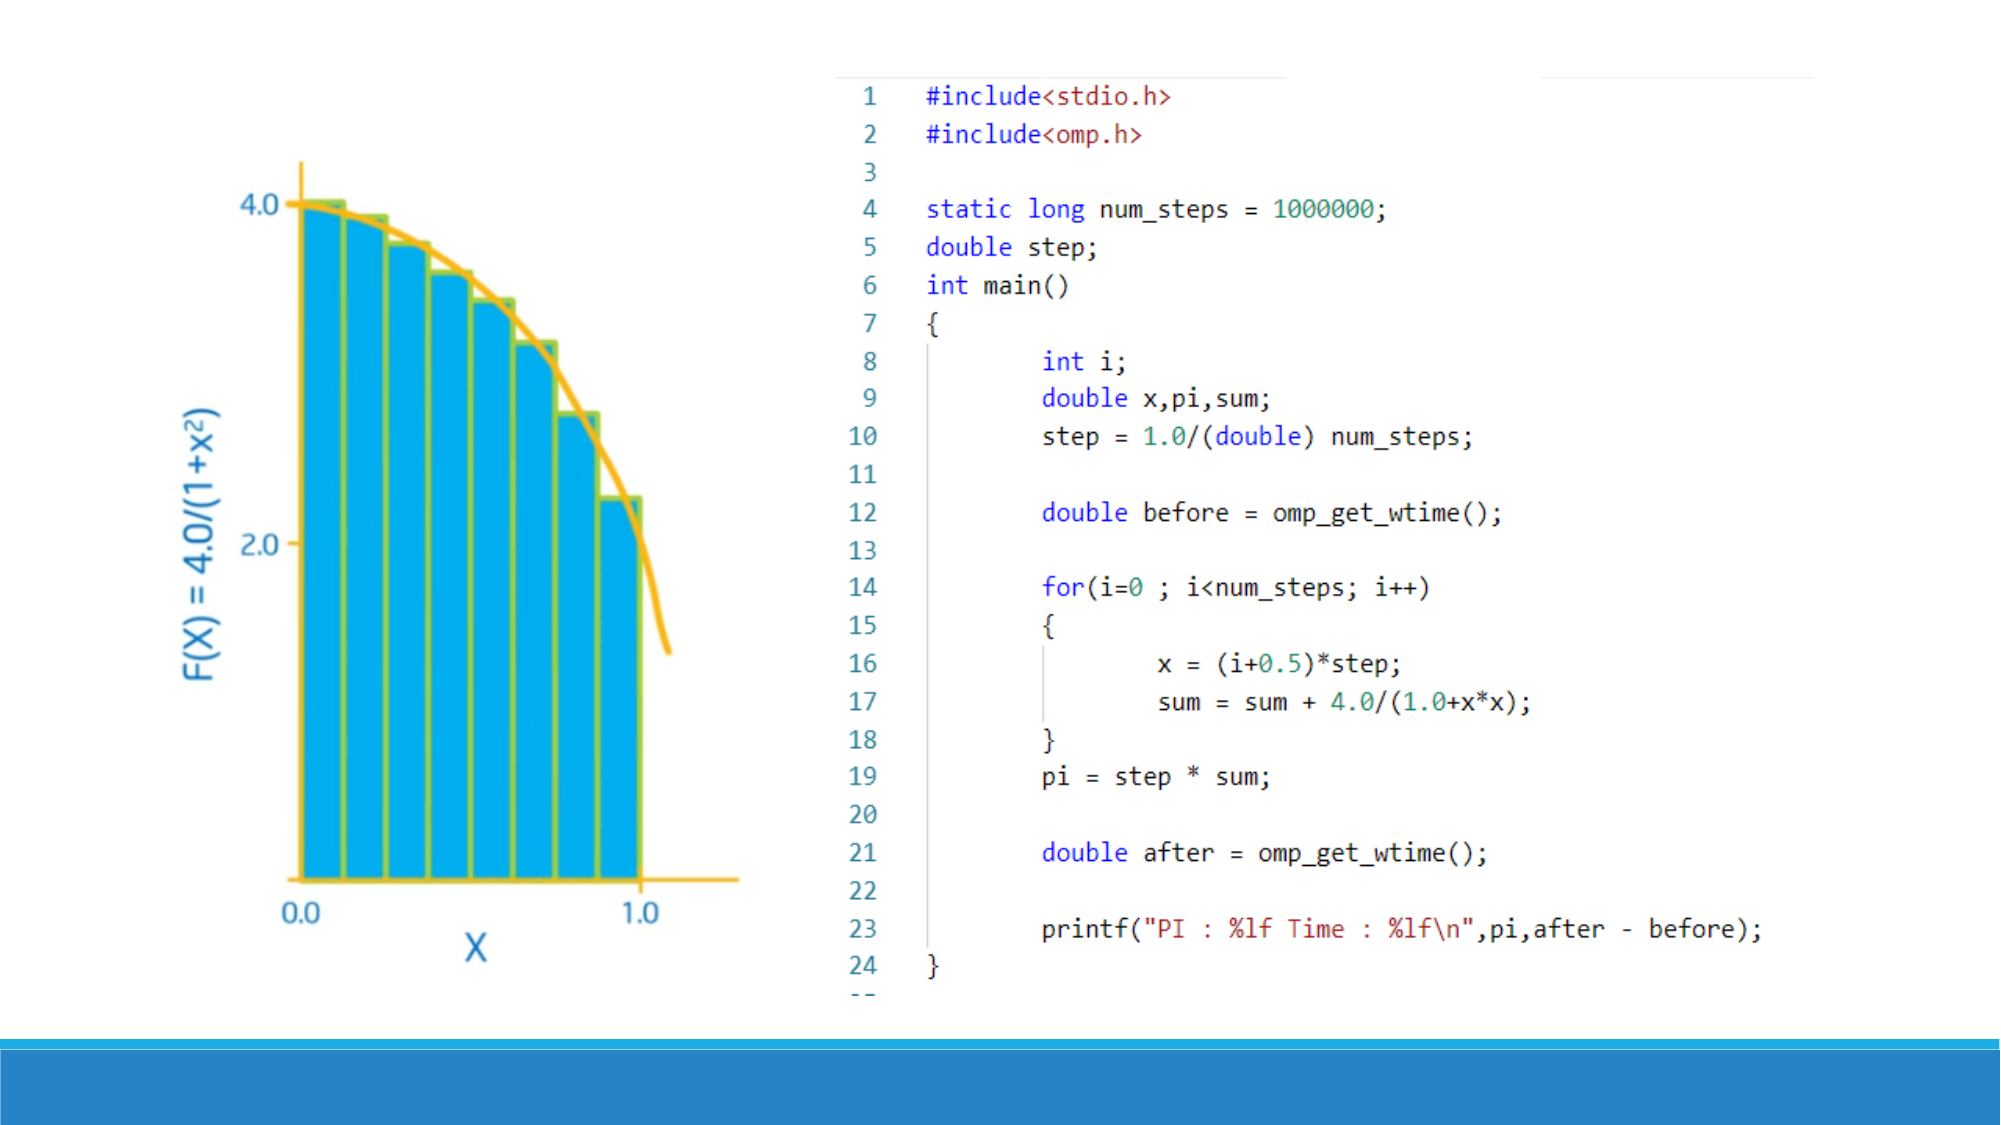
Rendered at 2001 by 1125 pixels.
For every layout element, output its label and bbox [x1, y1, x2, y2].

picture [70, 76, 1814, 996]
